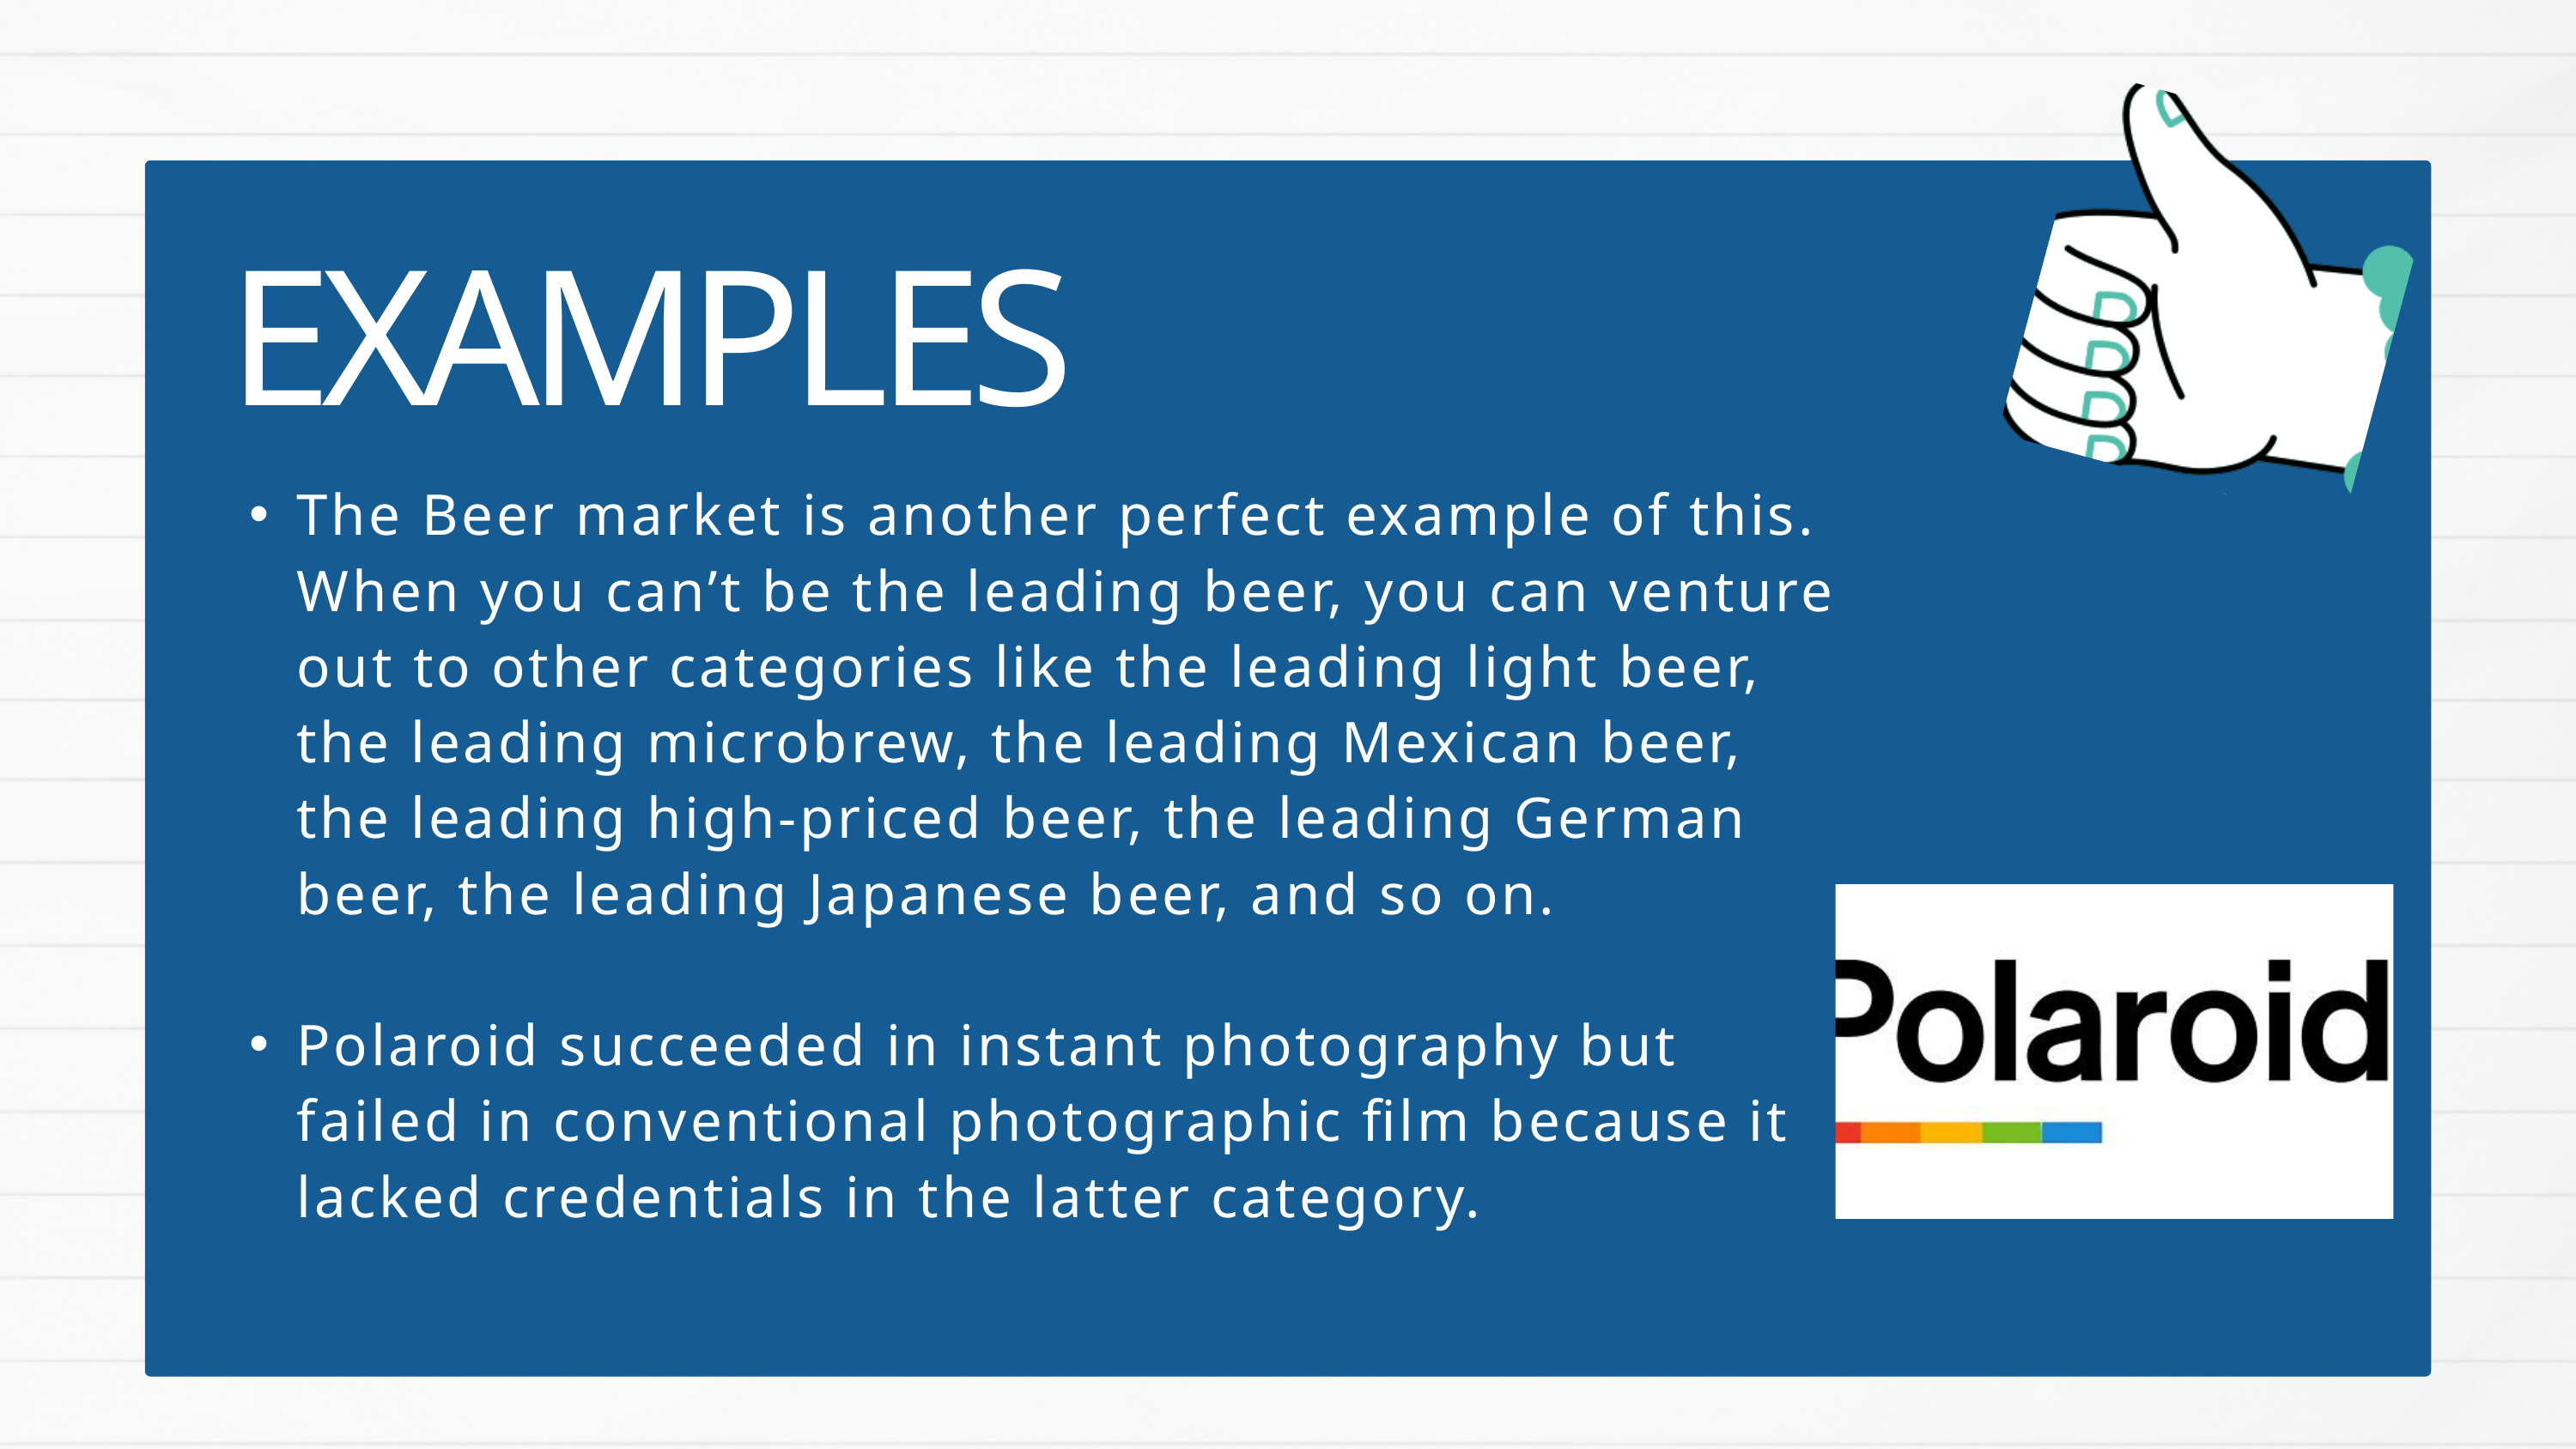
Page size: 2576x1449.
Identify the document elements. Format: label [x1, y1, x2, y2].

text_box [144, 160, 2432, 1377]
text_box [2071, 71, 2415, 158]
text_box [2433, 162, 2439, 183]
text_box [0, 0, 2576, 1449]
